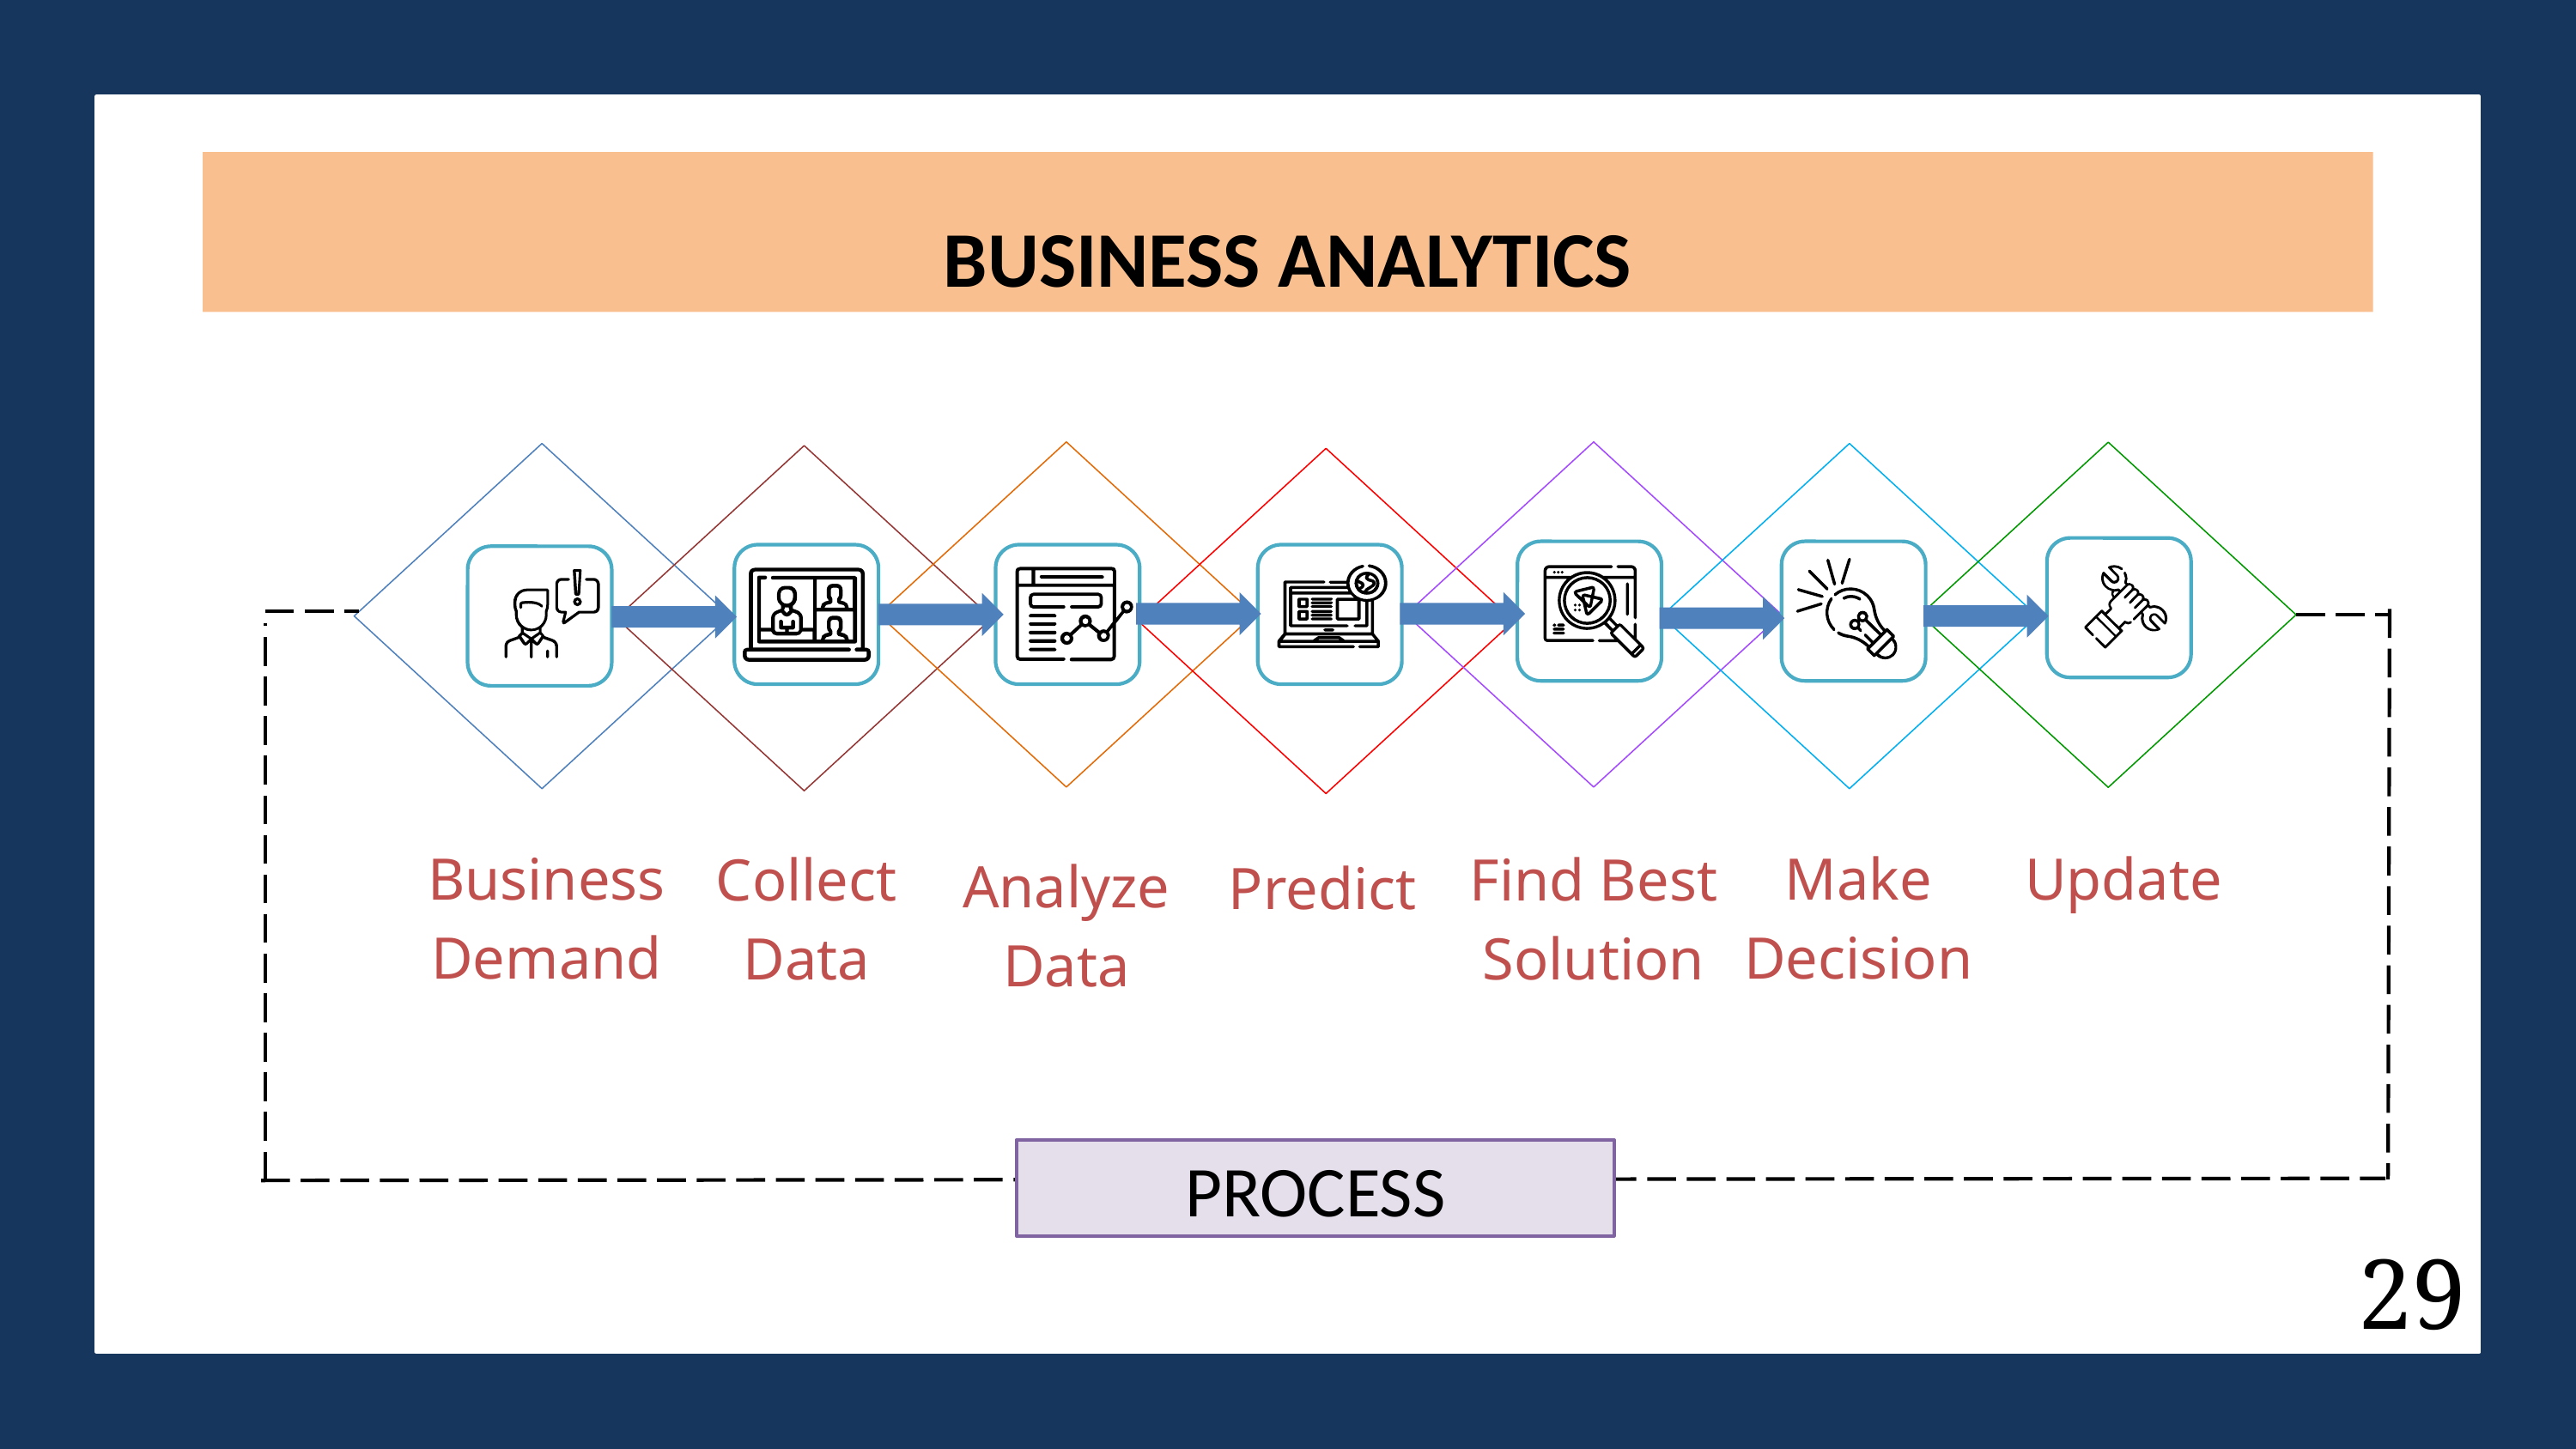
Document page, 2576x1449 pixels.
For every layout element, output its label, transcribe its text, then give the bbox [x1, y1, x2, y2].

text_box Find Best Solution [1437, 807, 1703, 992]
text_box [1400, 591, 1526, 636]
text_box [1157, 448, 1456, 609]
text_box PROCESS [1016, 1140, 1614, 1176]
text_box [1015, 567, 1134, 662]
text_box [1517, 541, 1662, 682]
text_box BUSINESS ANALYTICS [203, 152, 2373, 312]
text_box [1930, 442, 2296, 788]
text_box Predict [1174, 816, 1485, 1001]
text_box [1543, 565, 1645, 658]
text_box [96, 96, 2480, 1352]
text_box PROCESS [1016, 1191, 1614, 1236]
text_box [995, 544, 1140, 685]
text_box [890, 441, 1200, 605]
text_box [1795, 557, 1898, 660]
text_box [1659, 597, 1785, 640]
text_box [890, 624, 1193, 787]
text_box [1419, 441, 1722, 607]
text_box [878, 592, 1004, 636]
text_box [1138, 591, 1261, 636]
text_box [1277, 564, 1388, 649]
text_box [1257, 544, 1402, 685]
text_box Business Demand [358, 806, 735, 991]
text_box [1675, 623, 1979, 789]
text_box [742, 567, 872, 663]
text_box Make Decision [1703, 806, 2014, 1007]
text_box [2046, 537, 2191, 678]
text_box [1923, 594, 2049, 638]
text_box [1671, 443, 1978, 613]
text_box [1781, 541, 1926, 682]
text_box [2084, 565, 2168, 649]
text_box [629, 446, 933, 613]
text_box Analyze Data [910, 814, 1223, 999]
text_box Update [1967, 806, 2280, 991]
slide_number ‹#› [2178, 1272, 2480, 1325]
text_box [1142, 619, 1463, 794]
text_box [467, 546, 612, 686]
text_box [357, 443, 674, 789]
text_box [504, 568, 600, 659]
text_box [627, 621, 937, 791]
text_box [1417, 623, 1721, 787]
text_box [734, 544, 879, 685]
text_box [2387, 619, 2391, 1180]
text_box [611, 595, 738, 639]
text_box Collect Data [677, 807, 937, 992]
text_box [260, 1178, 2383, 1181]
